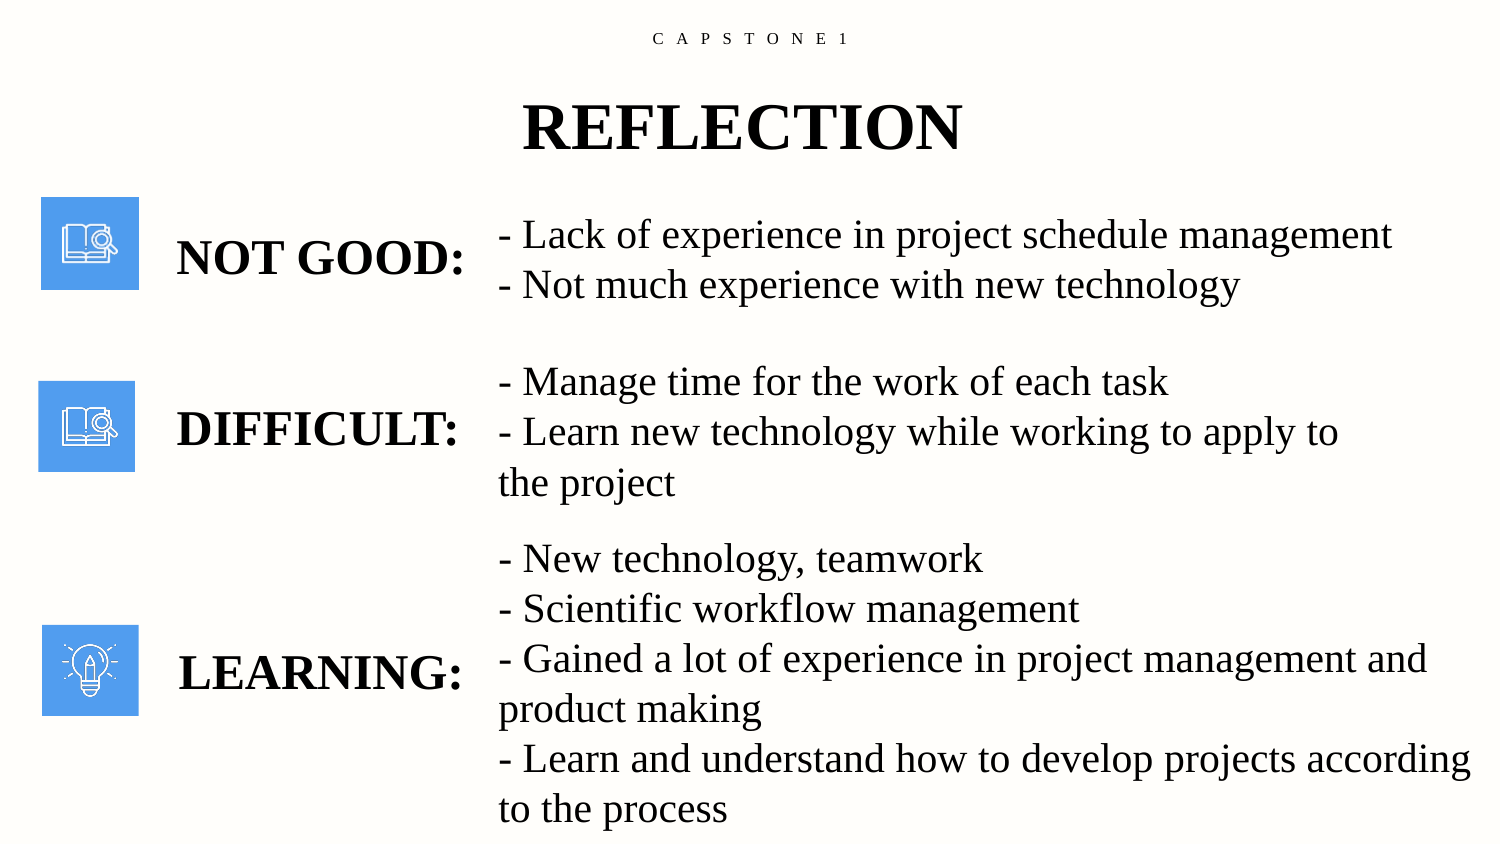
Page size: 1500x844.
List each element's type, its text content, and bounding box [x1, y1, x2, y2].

title LEARNING: [139, 624, 504, 729]
picture [61, 644, 118, 697]
text_box - Lack of experience in project schedule management - Not much experience with new technology [483, 199, 1482, 315]
picture [41, 197, 140, 290]
text_box CAPSTONE1 [637, 20, 863, 55]
title DIFFICULT: [153, 380, 484, 485]
title REFLECTION [289, 68, 1198, 172]
picture [61, 400, 118, 453]
subtitle - New technology, teamwork - Scientific workflow management - Gained a lot of experience in project management and product making - Learn and understand how to develop projects according to the process [483, 515, 1493, 844]
text_box [42, 624, 139, 716]
subtitle - Manage time for the work of each task - Learn new technology while working to apply to the project [483, 339, 1379, 540]
text_box [38, 380, 135, 472]
text_box NOT GOOD: [161, 217, 482, 293]
